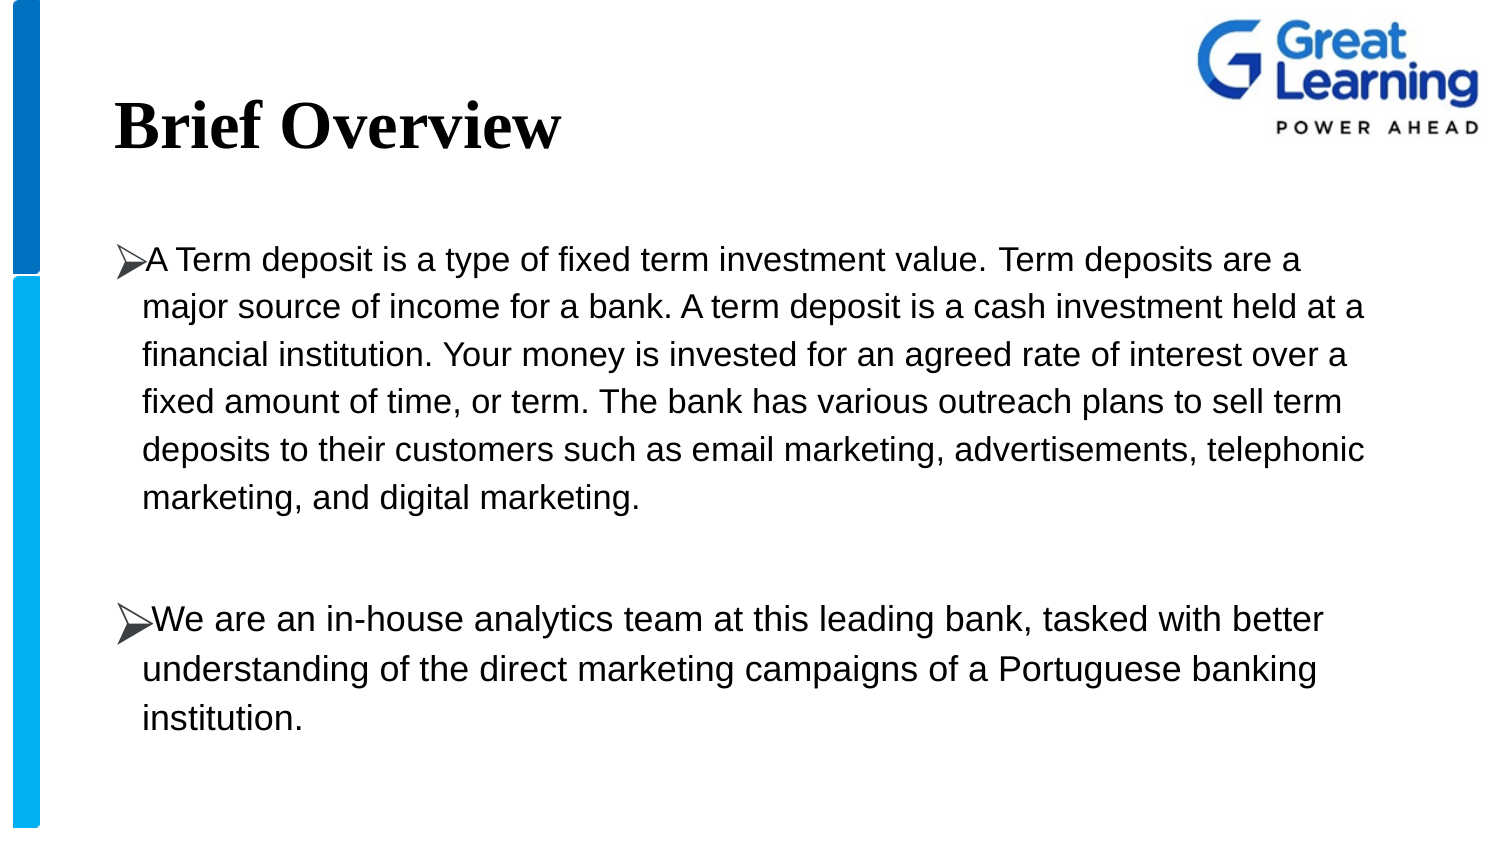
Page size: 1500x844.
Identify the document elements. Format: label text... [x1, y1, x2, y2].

list A Term deposit is a type of fixed term investment value. Term deposits are a major source of income for a bank. A term deposit is a cash investment held at a financial institution. Your money is invested for an agreed rate of interest over a fixed amount of time, or term. The bank has various outreach plans to sell term deposits to their customers such as email marketing, advertisements, telephonic marketing, and digital marketing. We are an in-house analytics team at this leading bank, tasked with better understanding of the direct marketing campaigns of a Portuguese banking institution. [103, 224, 1397, 749]
picture [13, 0, 40, 274]
picture [1178, 3, 1500, 147]
title Brief Overview [103, 44, 1397, 208]
